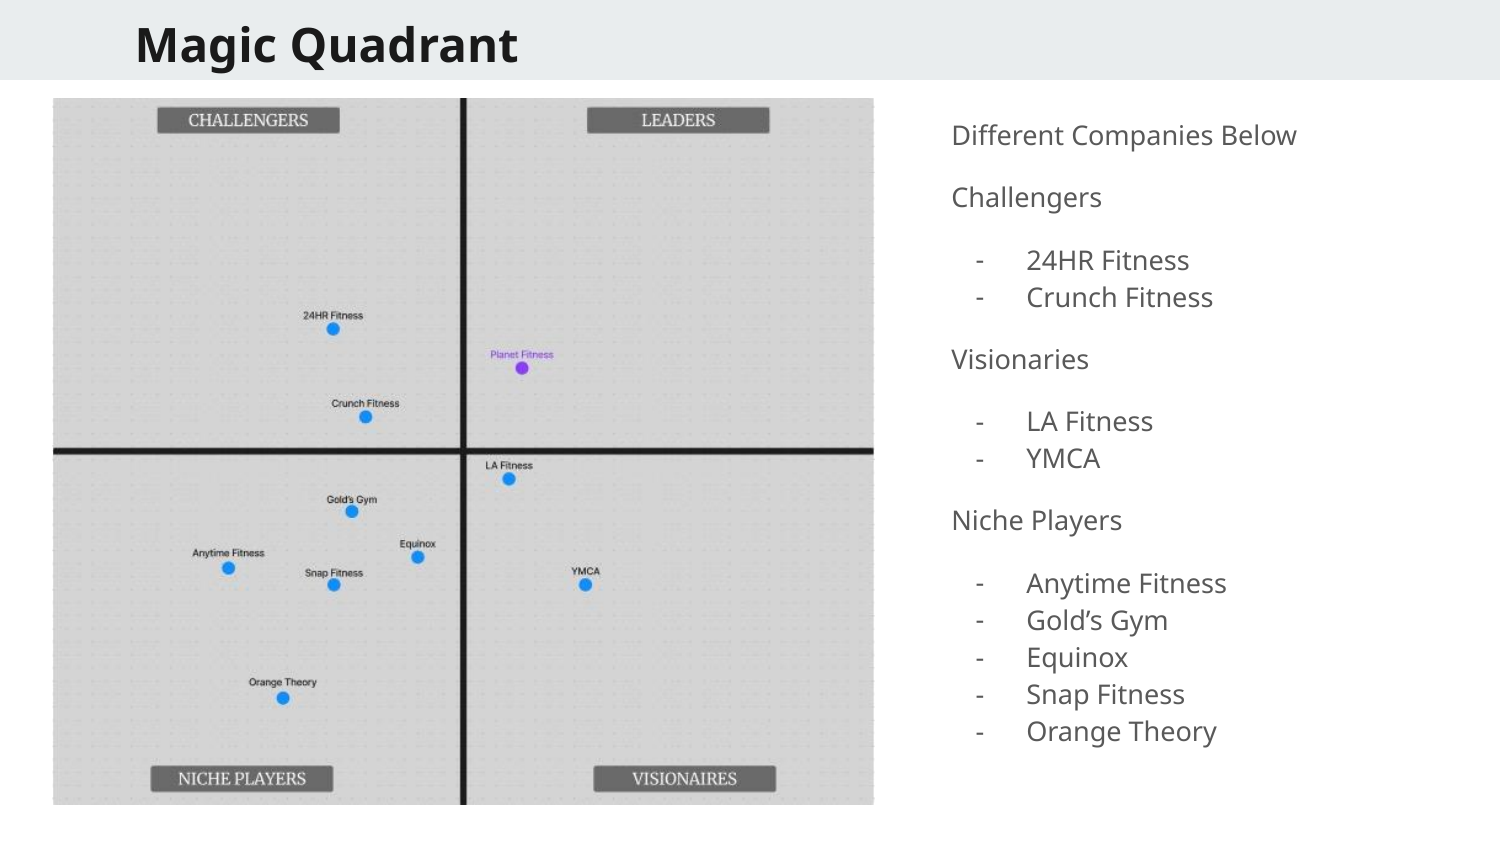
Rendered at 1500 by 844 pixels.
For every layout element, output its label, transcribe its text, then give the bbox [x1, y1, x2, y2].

picture [52, 98, 875, 805]
list Different Companies Below Challengers 24HR Fitness Crunch Fitness Visionaries LA Fitness YMCA Niche Players Anytime Fitness Gold’s Gym Equinox Snap Fitness Orange Theory [936, 98, 1460, 805]
title Magic Quadrant [119, 0, 1381, 88]
